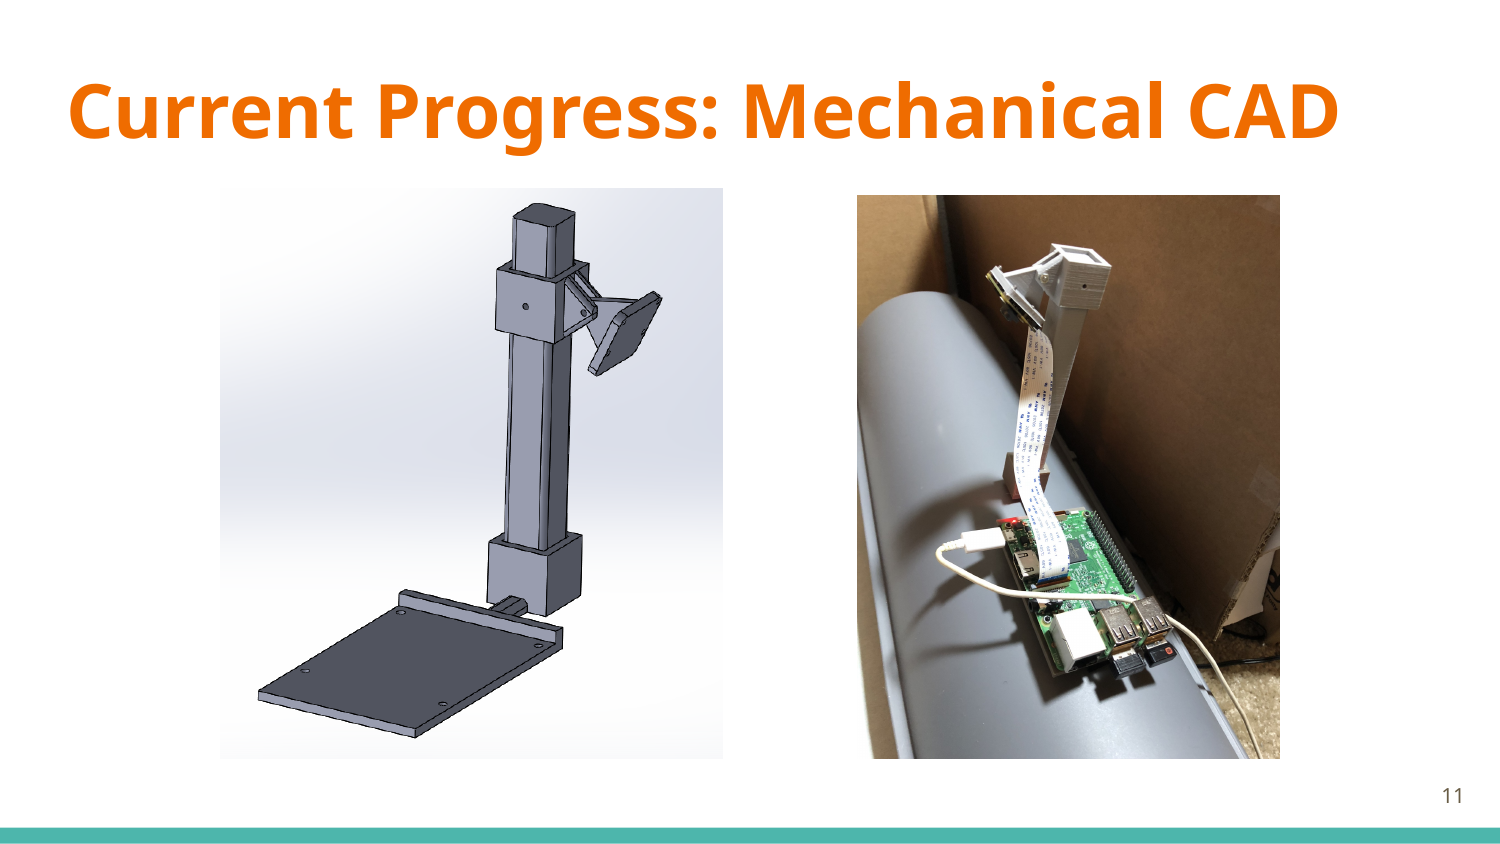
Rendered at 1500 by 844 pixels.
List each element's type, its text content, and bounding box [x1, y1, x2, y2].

picture [857, 195, 1280, 760]
slide_number ‹#› [1389, 764, 1480, 830]
title Current Progress: Mechanical CAD [51, 48, 1449, 165]
picture [219, 188, 723, 759]
